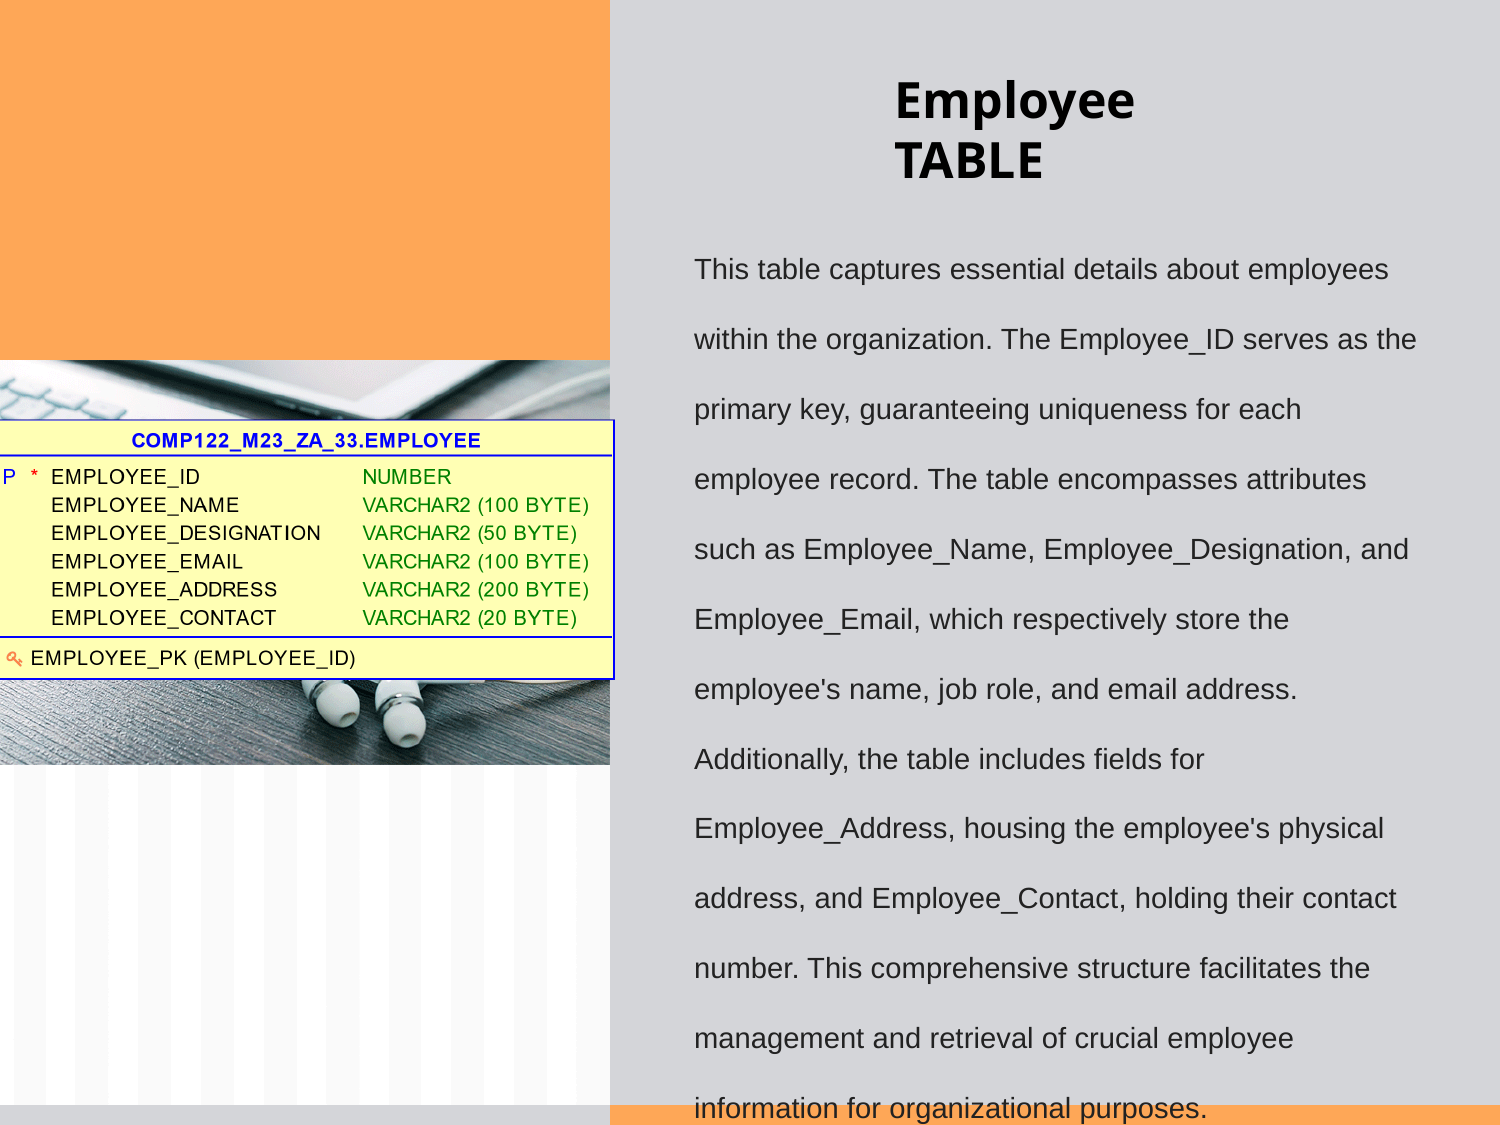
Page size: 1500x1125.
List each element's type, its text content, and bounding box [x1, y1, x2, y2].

text_box Employee TABLE [879, 61, 1247, 197]
text_box This table captures essential details about employees within the organization. The Employee_ID serves as the primary key, guaranteeing uniqueness for each employee record. The table encompasses attributes such as Employee_Name, Employee_Designation, and Employee_Email, which respectively store the employee's name, job role, and email address. Additionally, the table includes fields for Employee_Address, housing the employee's physical address, and Employee_Contact, holding their contact number. This comprehensive structure facilitates the management and retrieval of crucial employee information for organizational purposes. [679, 208, 1441, 1125]
picture [0, 0, 1500, 1125]
